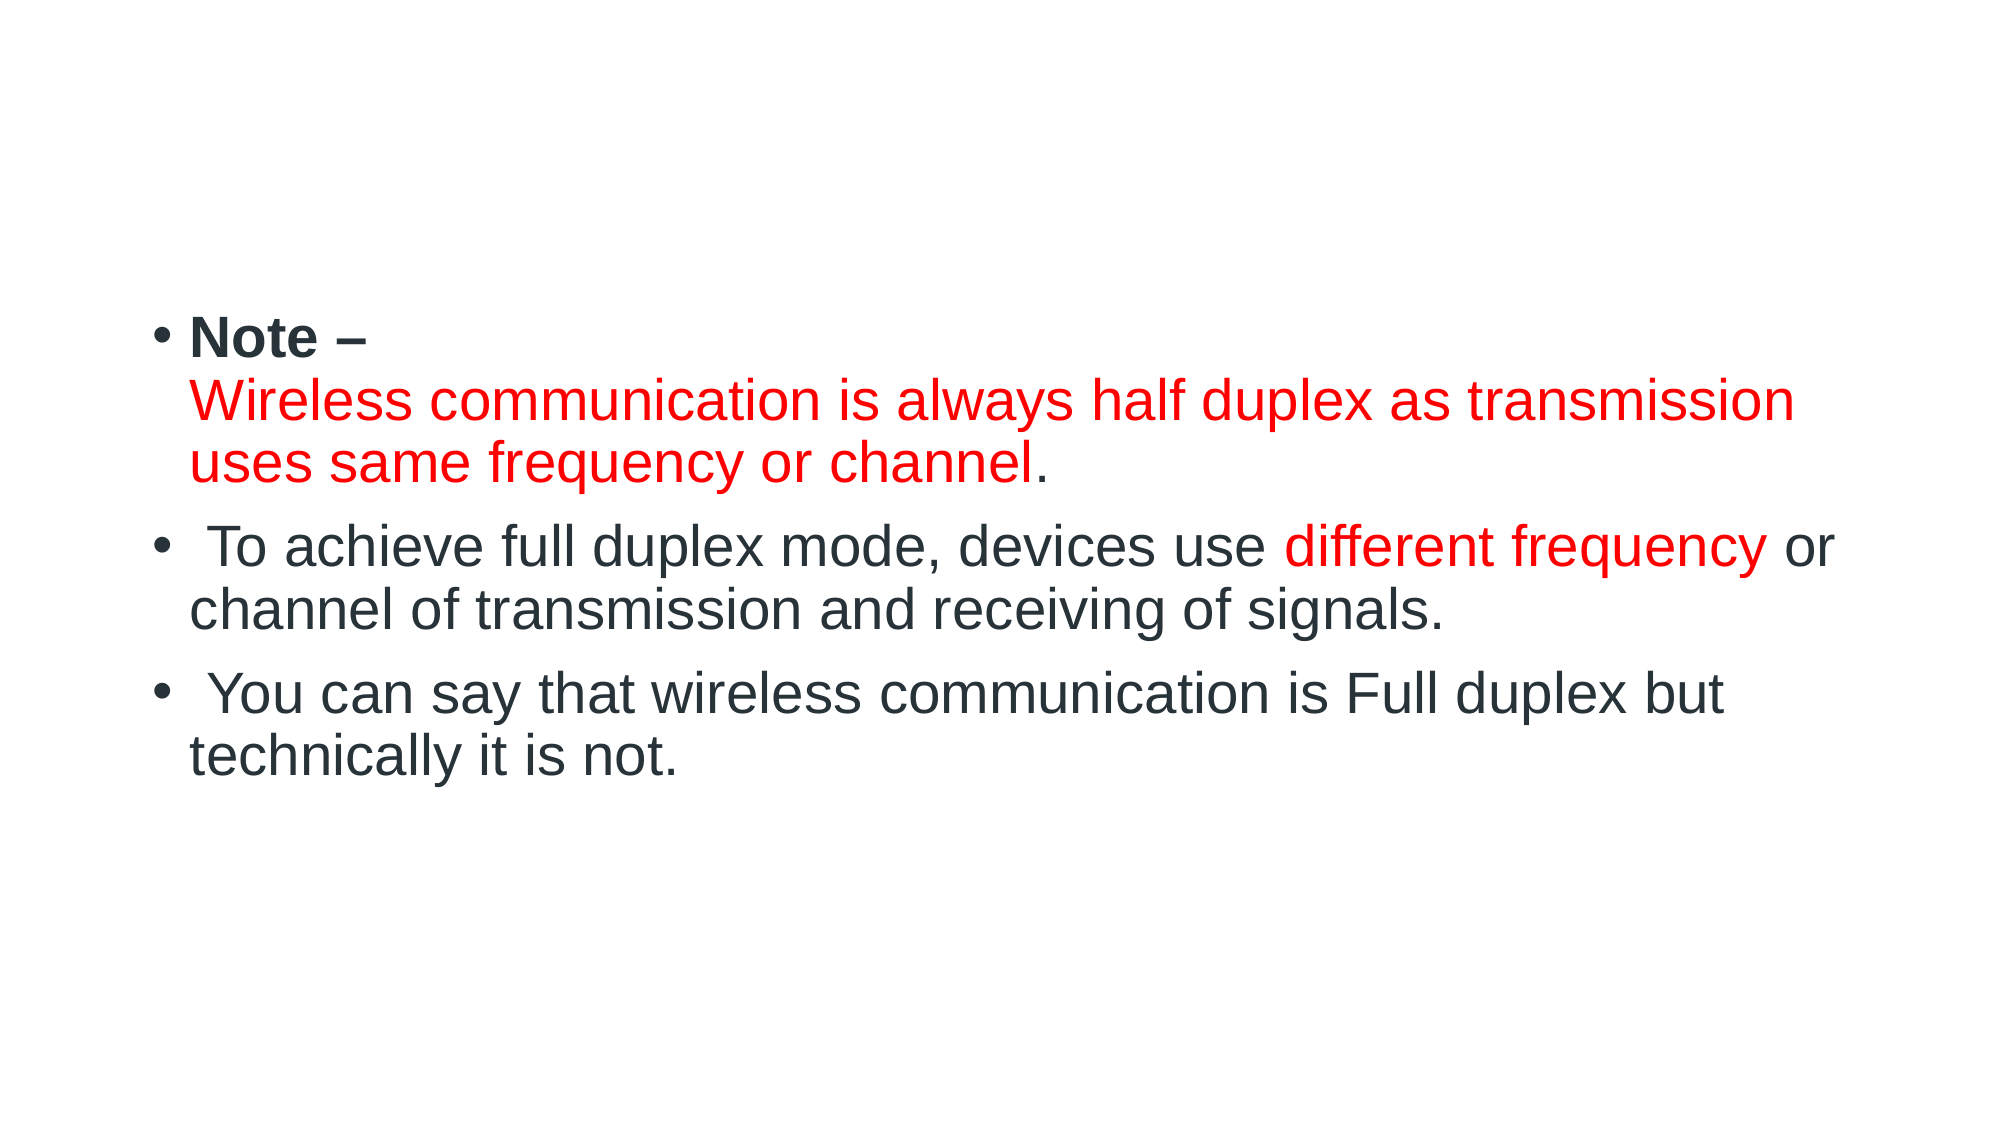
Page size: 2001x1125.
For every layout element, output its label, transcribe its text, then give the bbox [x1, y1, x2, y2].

list Note – Wireless communication is always half duplex as transmission uses same frequency or channel. To achieve full duplex mode, devices use different frequency or channel of transmission and receiving of signals. You can say that wireless communication is Full duplex but technically it is not. [137, 299, 1863, 1014]
